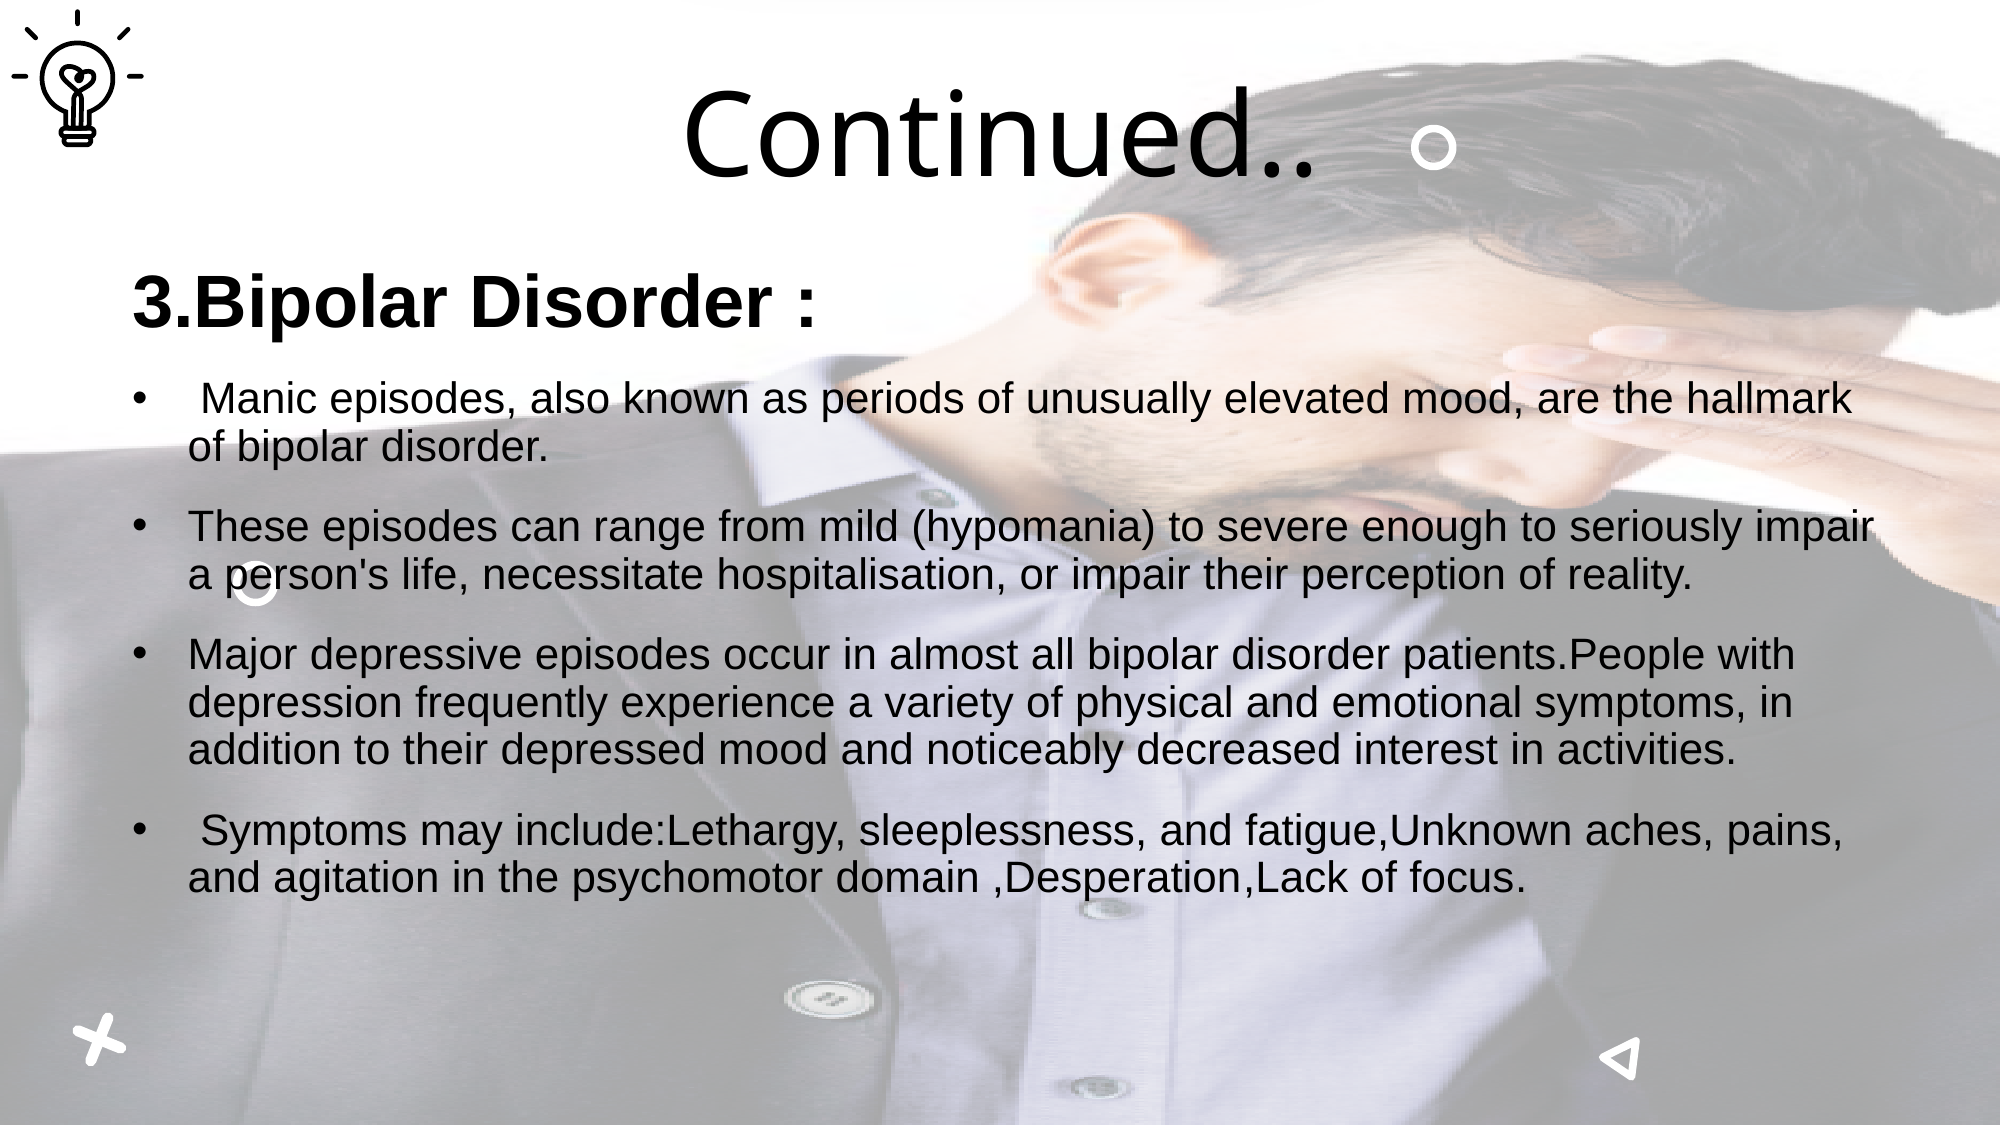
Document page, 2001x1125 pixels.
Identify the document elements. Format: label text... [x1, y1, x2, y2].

title Continued.. [99, 44, 1900, 233]
list 3.Bipolar Disorder : Manic episodes, also known as periods of unusually elevated mood, are the hallmark of bipolar disorder. These episodes can range from mild (hypomania) to severe enough to seriously impair a person's life, necessitate hospitalisation, or impair their perception of reality. Major depressive episodes occur in almost all bipolar disorder patients.People with depression frequently experience a variety of physical and emotional symptoms, in addition to their depressed mood and noticeably decreased interest in activities. Symptoms may include:Lethargy, sleeplessness, and fatigue,Unknown aches, pains, and agitation in the psychomotor domain ,Desperation,Lack of focus. [87, 263, 1900, 916]
